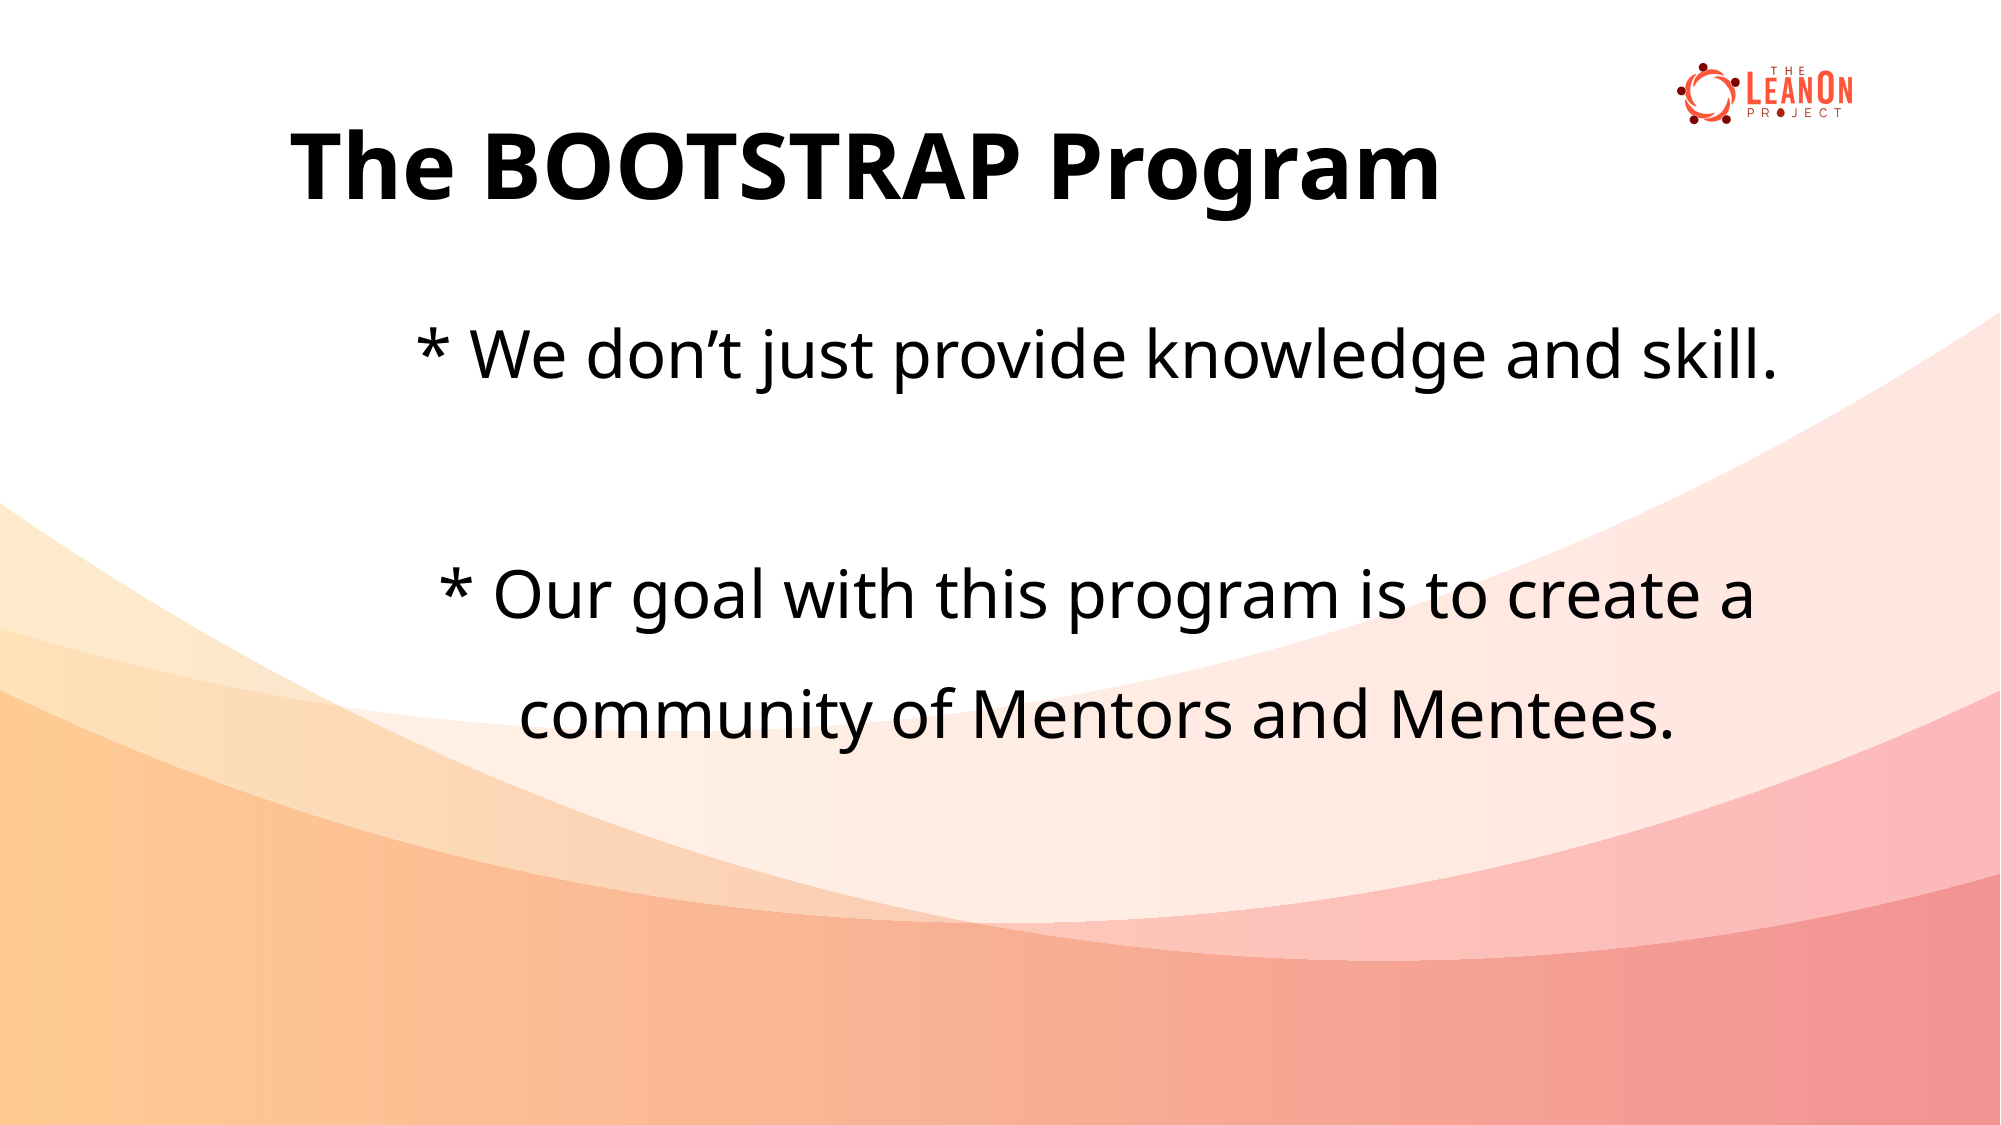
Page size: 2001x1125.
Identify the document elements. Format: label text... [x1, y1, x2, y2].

text_box * We don’t just provide knowledge and skill. * Our goal with this program is to create a community of Mentors and Mentees. [324, 272, 1873, 884]
title The BOOTSTRAP Program [289, 120, 1838, 231]
picture [1665, 59, 1863, 135]
